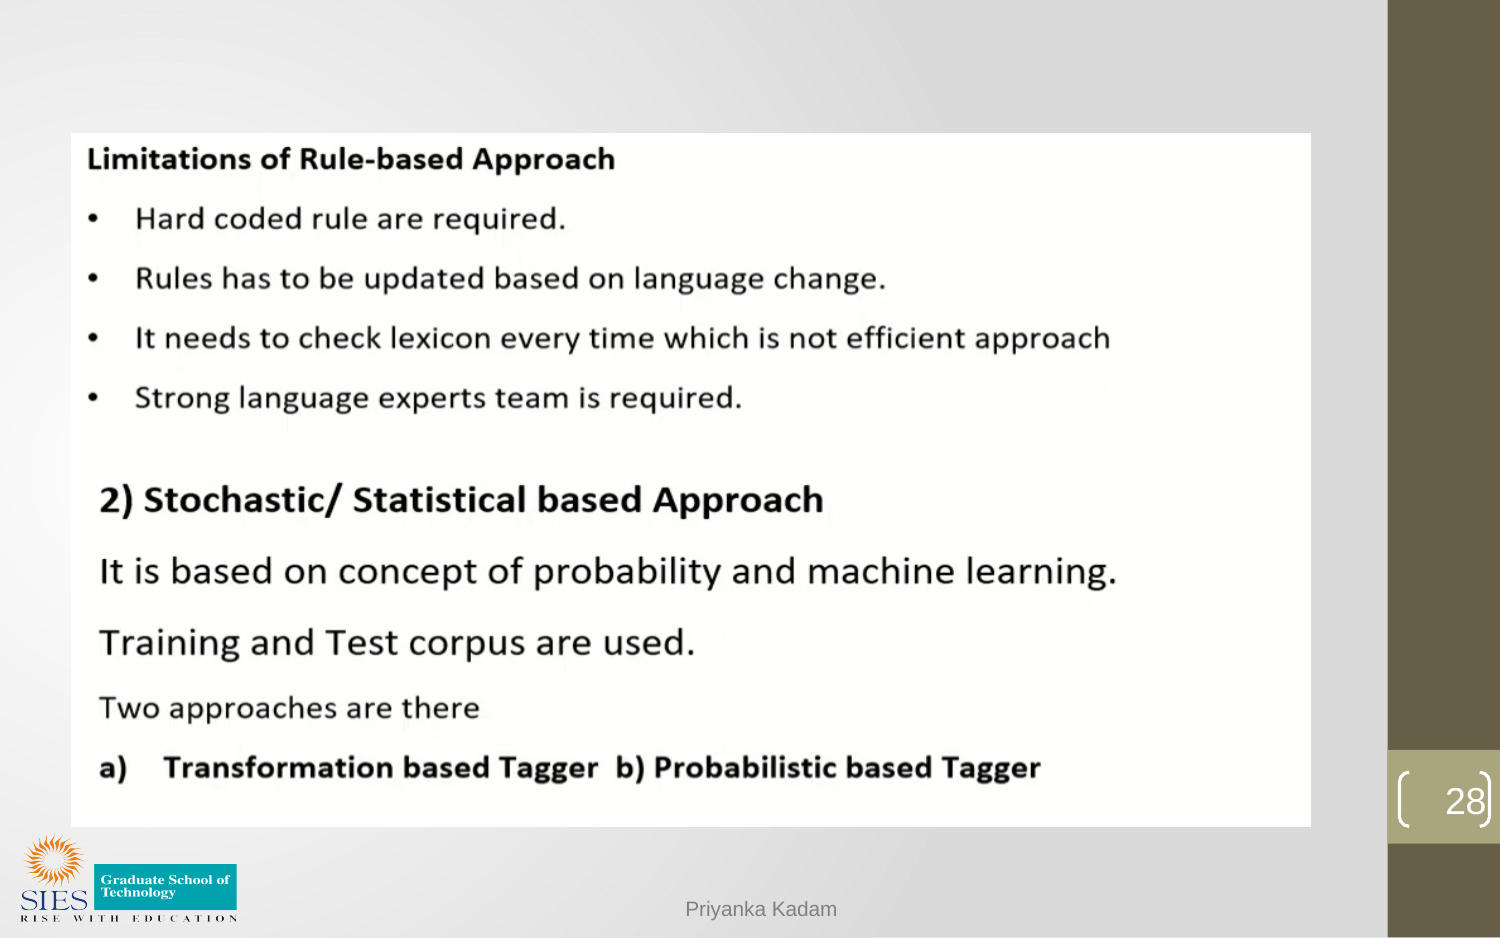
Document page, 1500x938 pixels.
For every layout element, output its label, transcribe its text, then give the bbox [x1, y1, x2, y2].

picture [70, 133, 1312, 827]
slide_number 28 [1397, 770, 1492, 828]
picture [20, 832, 237, 922]
